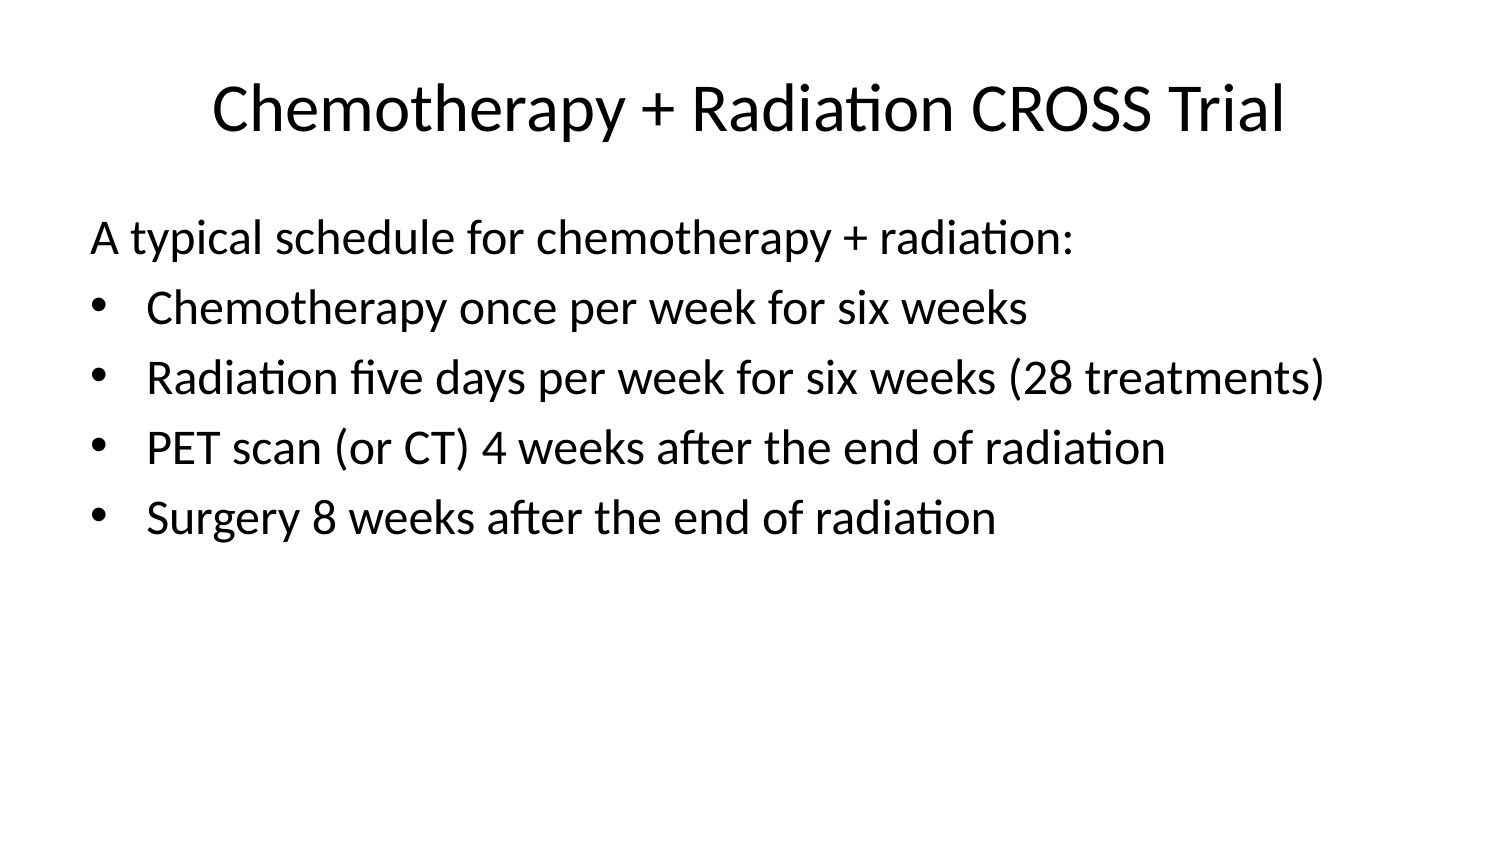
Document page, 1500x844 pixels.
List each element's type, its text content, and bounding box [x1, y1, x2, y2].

list A typical schedule for chemotherapy + radiation: Chemotherapy once per week for six weeks Radiation five days per week for six weeks (28 treatments) PET scan (or CT) 4 weeks after the end of radiation Surgery 8 weeks after the end of radiation [75, 196, 1425, 754]
title Chemotherapy + Radiation CROSS Trial [75, 33, 1425, 175]
